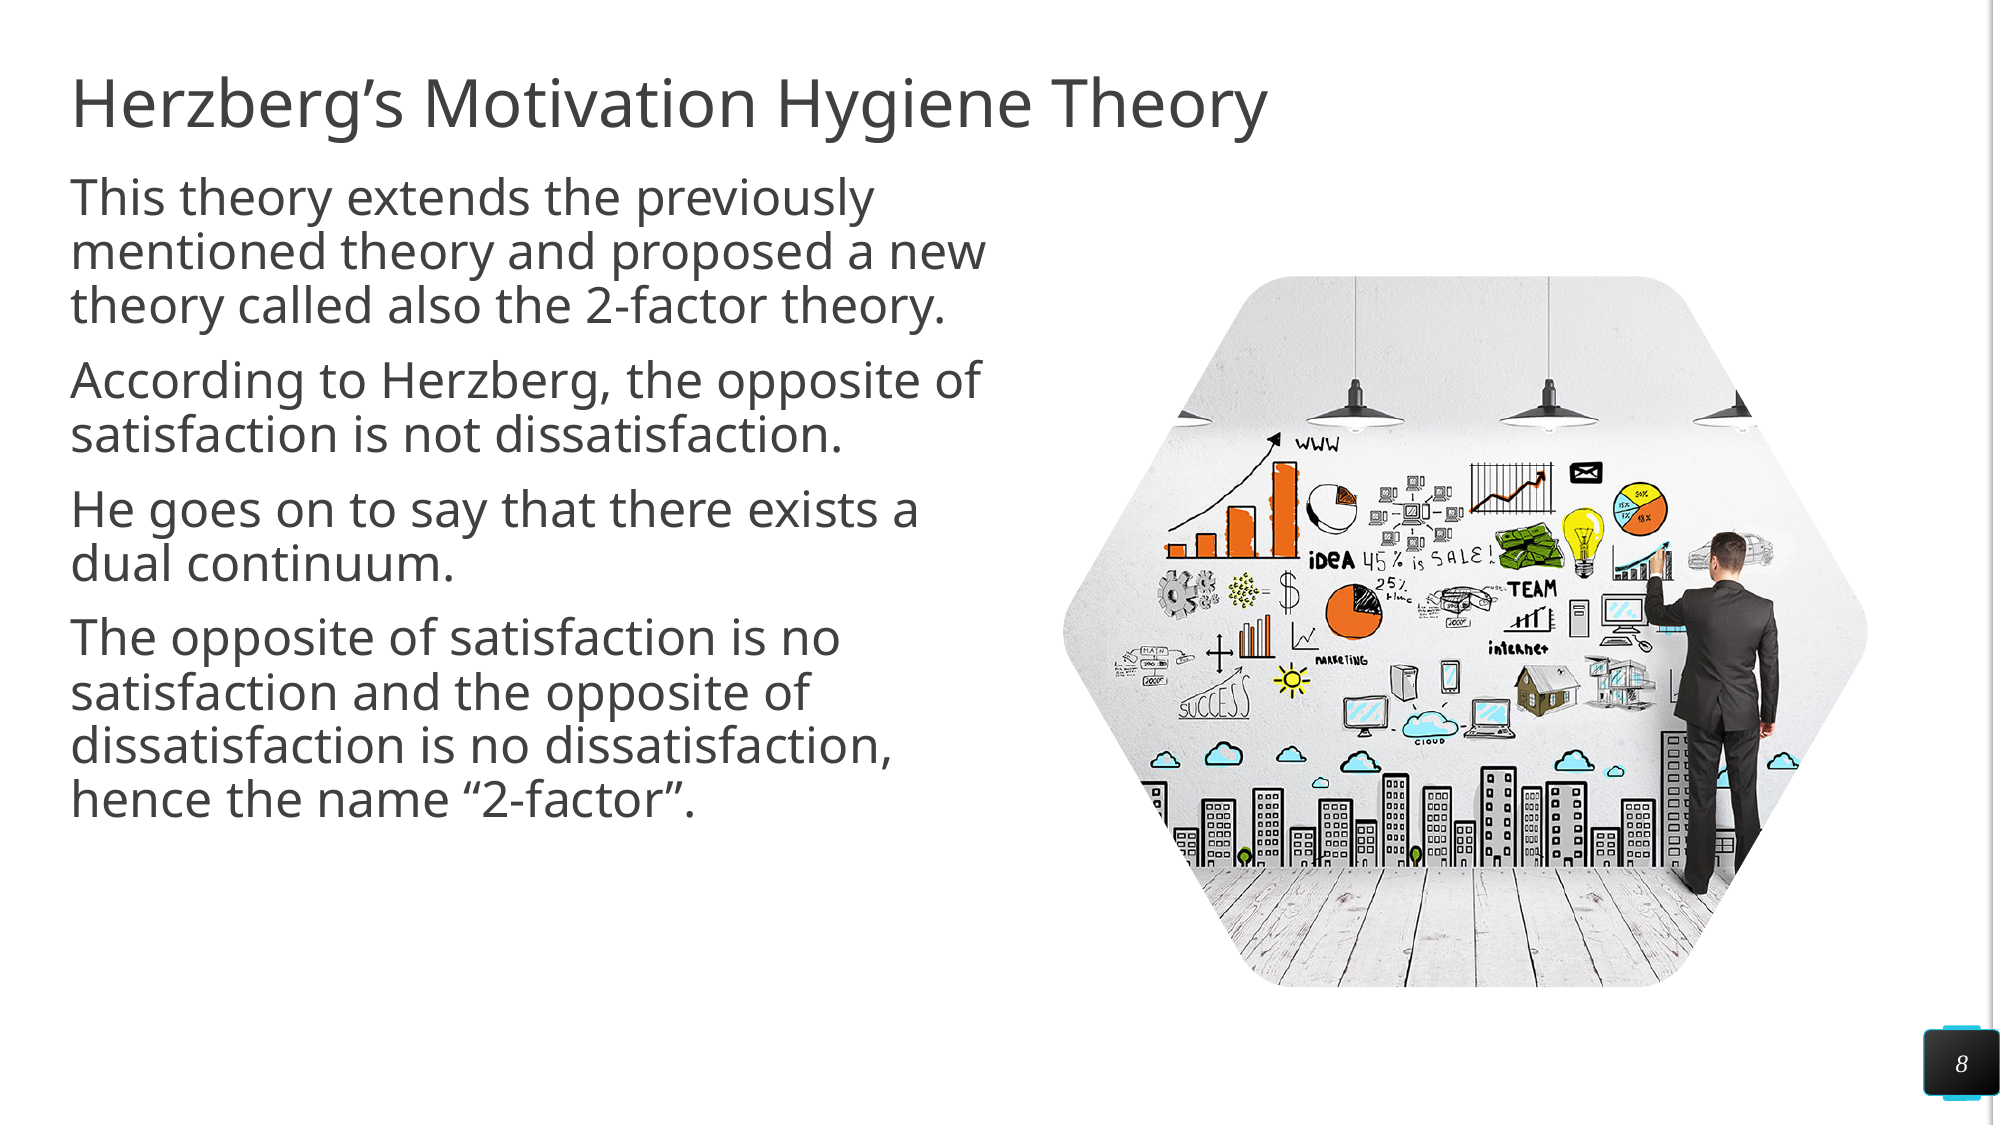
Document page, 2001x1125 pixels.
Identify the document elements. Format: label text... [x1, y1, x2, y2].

title Herzberg’s Motivation Hygiene Theory [70, 70, 1534, 142]
slide_number 8 [1923, 1029, 2000, 1096]
list This theory extends the previously mentioned theory and proposed a new theory called also the 2-factor theory. According to Herzberg, the opposite of satisfaction is not dissatisfaction. He goes on to say that there exists a dual continuum. The opposite of satisfaction is no satisfaction and the opposite of dissatisfaction is no dissatisfaction, hence the name “2-factor”. [70, 172, 1001, 1030]
picture [1063, 276, 1868, 988]
